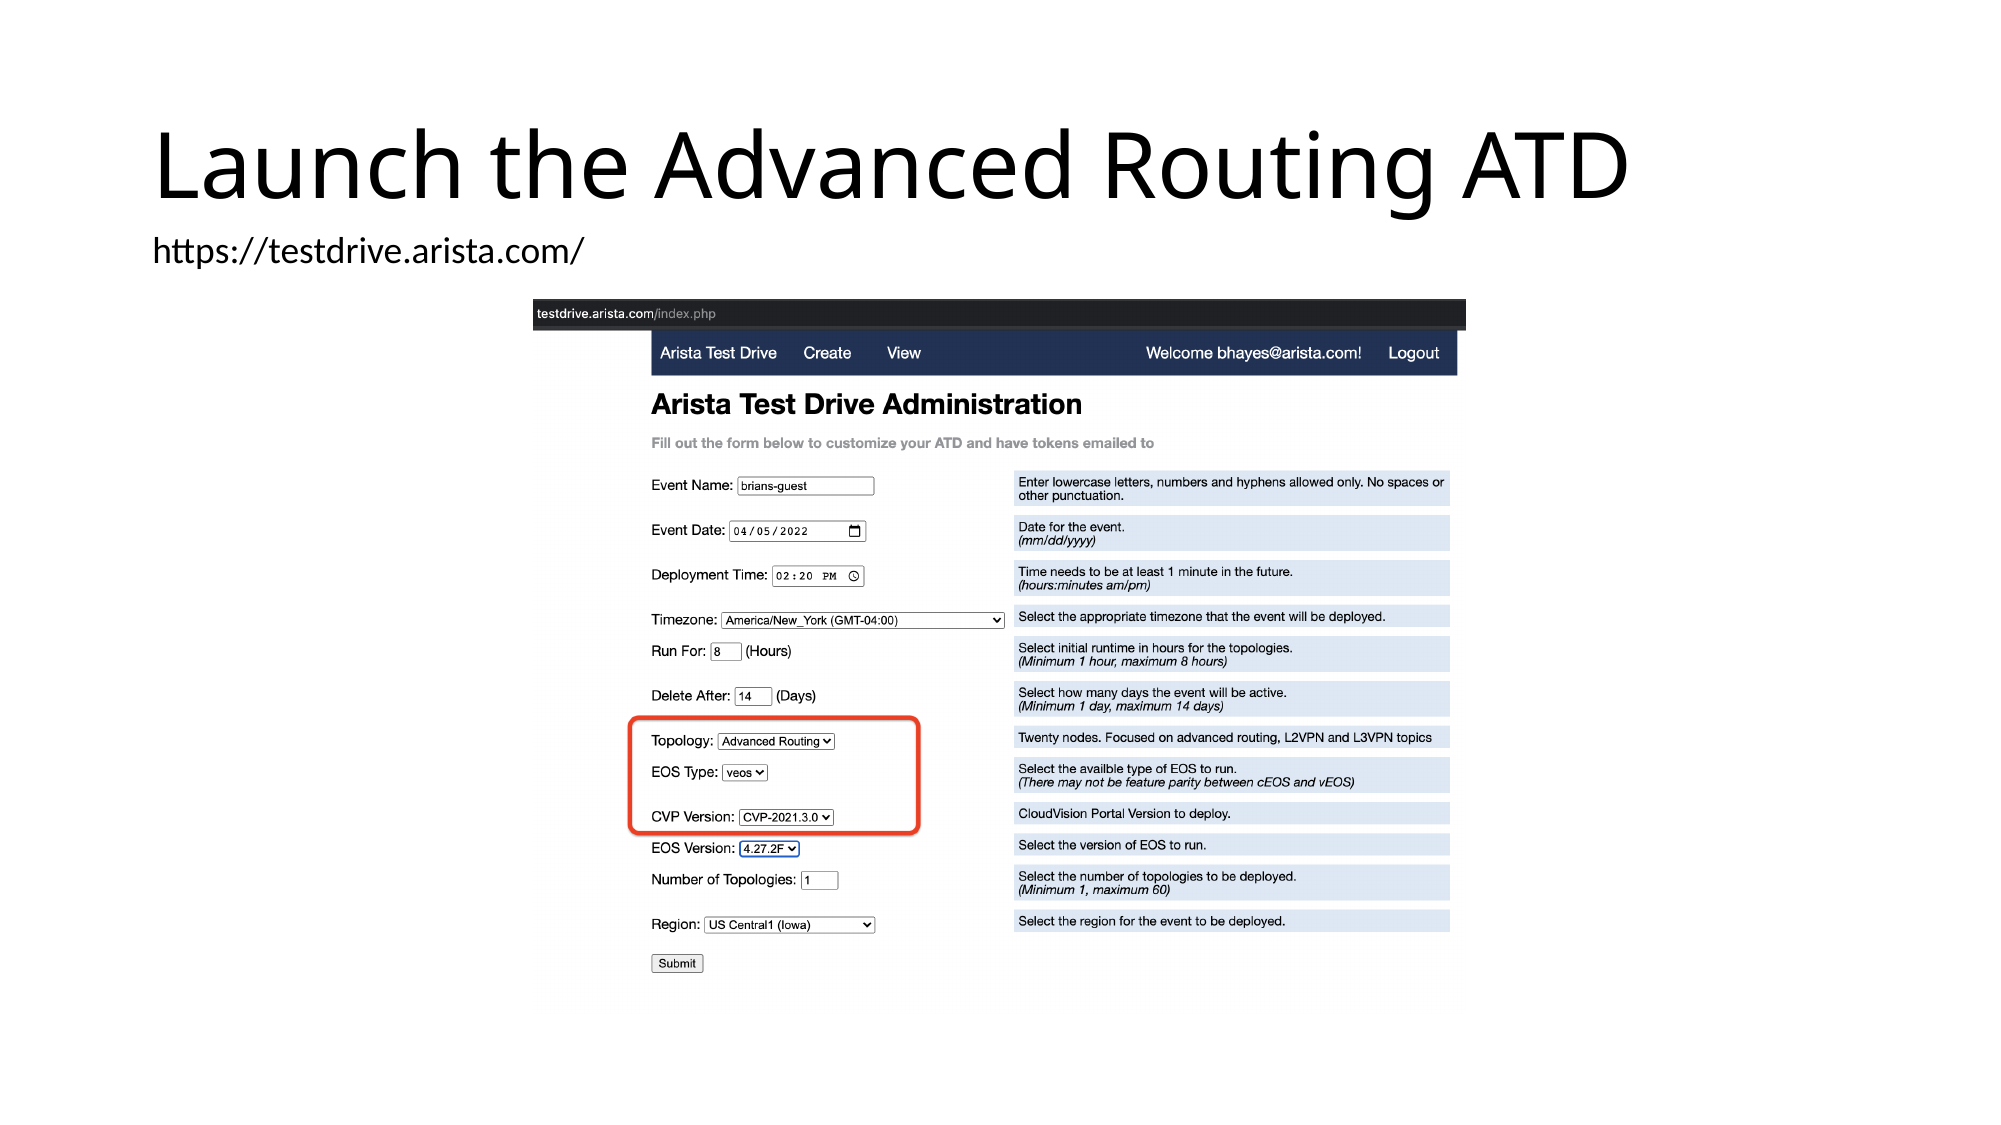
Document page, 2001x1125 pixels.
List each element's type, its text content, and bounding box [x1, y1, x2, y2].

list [533, 299, 1467, 1014]
title Launch the Advanced Routing ATD [137, 59, 1863, 278]
text_box https://testdrive.arista.com/ [137, 218, 614, 279]
